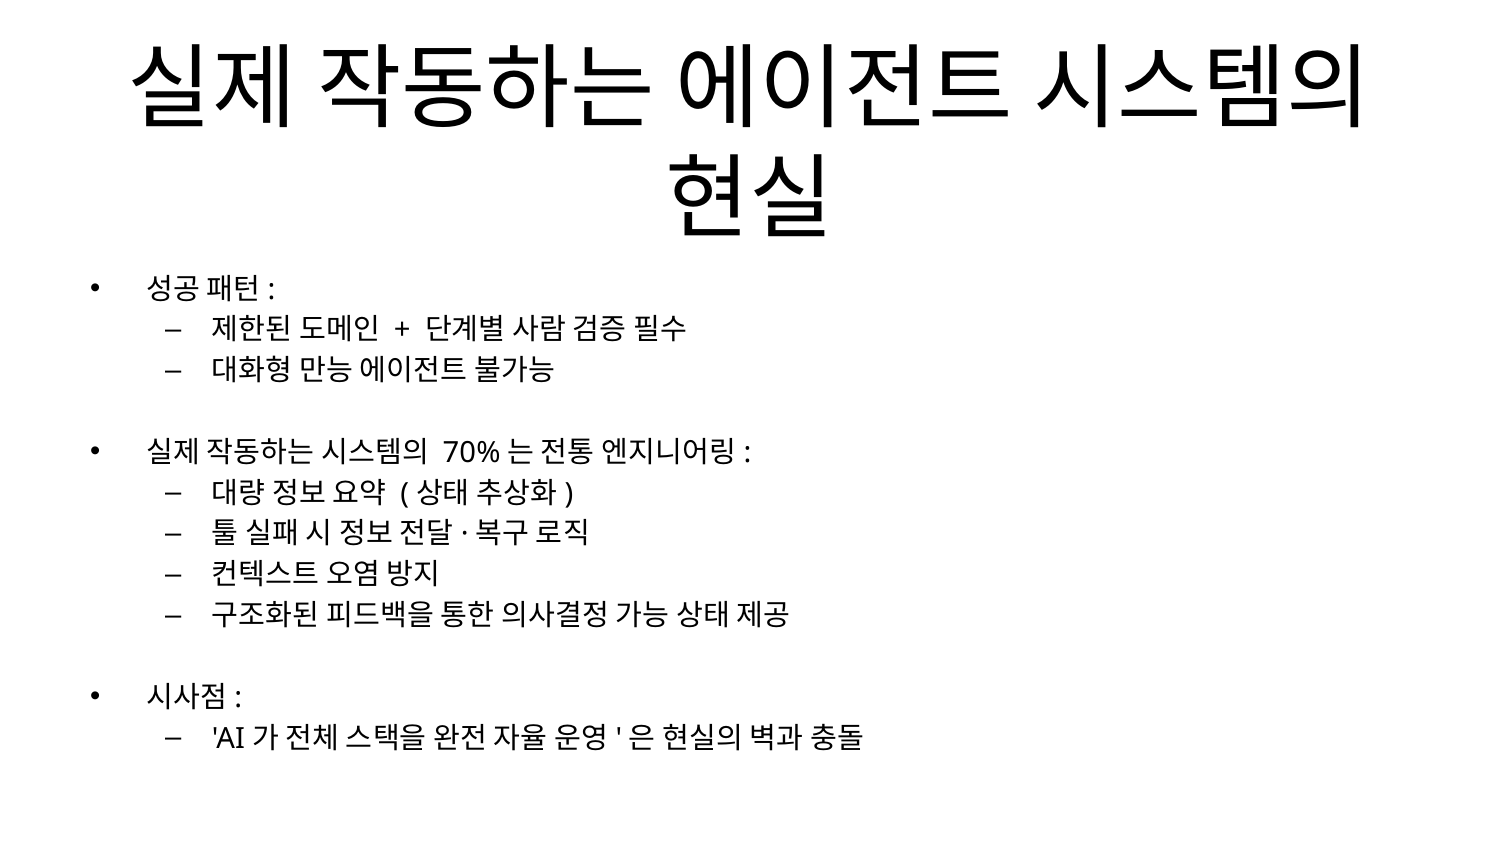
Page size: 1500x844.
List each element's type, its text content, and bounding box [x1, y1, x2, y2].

title 실제 작동하는 에이전트 시스템의 현실 [75, 45, 1425, 233]
list 성공 패턴: 제한된 도메인 + 단계별 사람 검증 필수 대화형 만능 에이전트 불가능 실제 작동하는 시스템의 70%는 전통 엔지니어링: 대량 정보 요약 (상태 추상화) 툴 실패 시 정보 전달·복구 로직 컨텍스트 오염 방지 구조화된 피드백을 통한 의사결정 가능 상태 제공 시사점: 'AI가 전체 스택을 완전 자율 운영'은 현실의 벽과 충돌 [75, 262, 1425, 844]
